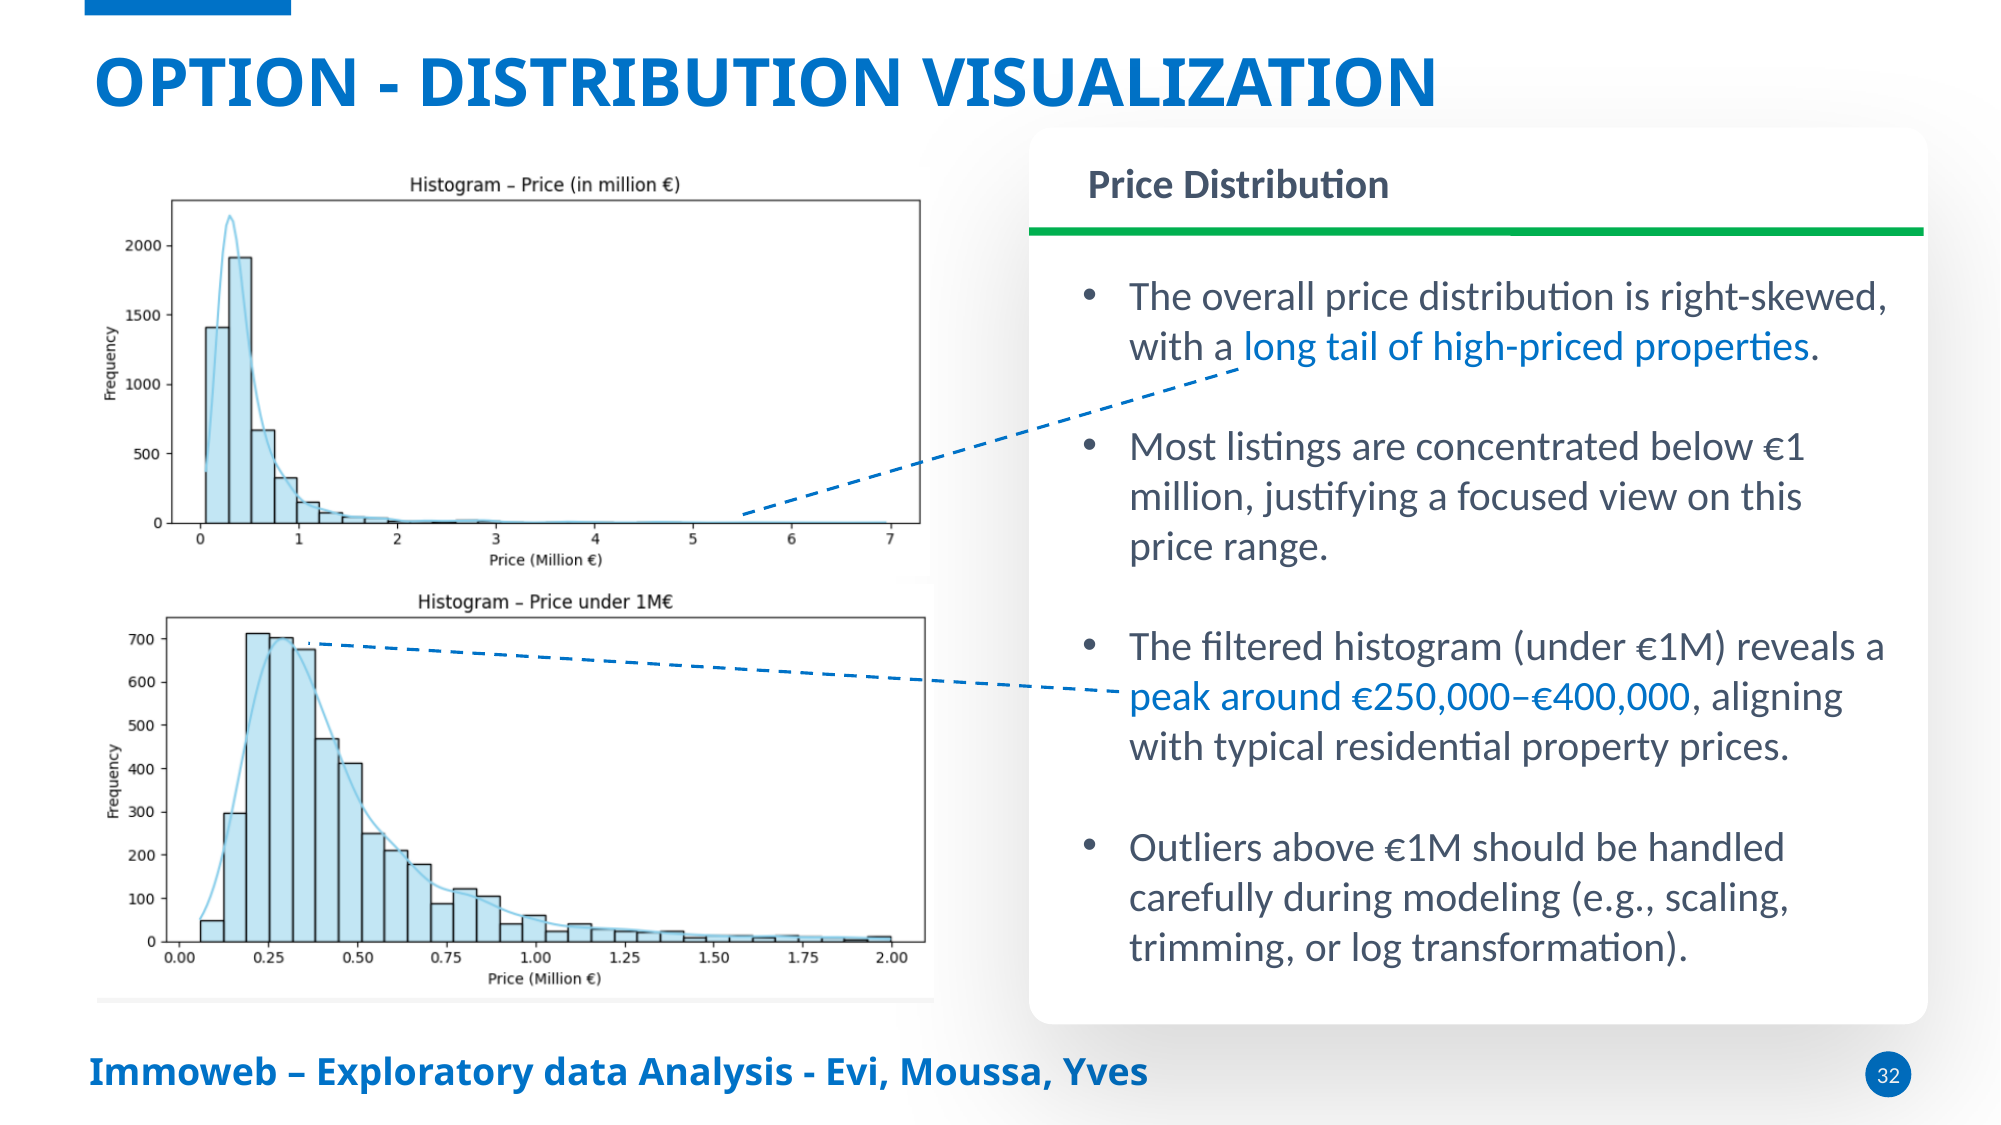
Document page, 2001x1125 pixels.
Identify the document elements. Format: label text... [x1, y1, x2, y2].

text_box Price Distribution [1073, 149, 1631, 215]
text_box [308, 643, 1120, 692]
picture [96, 584, 934, 1003]
title Option - Distribution visualization [78, 0, 1922, 187]
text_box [741, 369, 1239, 515]
picture [93, 167, 930, 576]
text_box The overall price distribution is right-skewed, with a long tail of high-priced properties. Most listings are concentrated below €1 million, justifying a focused view on this price range. The filtered histogram (under €1M) reveals a peak around €250,000–€400,000, aligning with typical residential property prices. Outliers above €1M should be handled carefully during modeling (e.g., scaling, trimming, or log transformation). [1067, 261, 1907, 977]
text_box [1029, 127, 1928, 1025]
